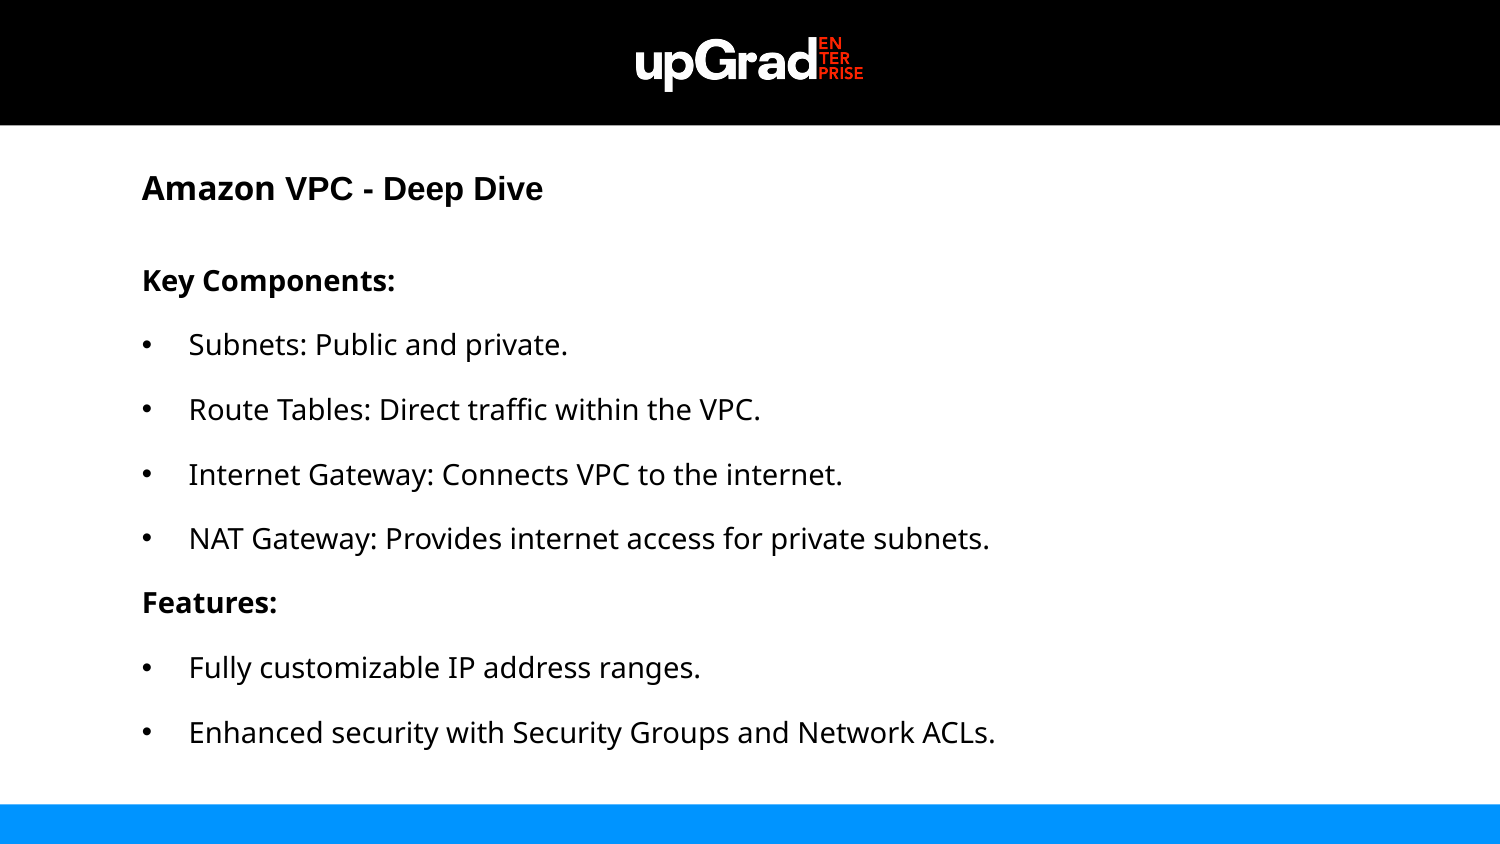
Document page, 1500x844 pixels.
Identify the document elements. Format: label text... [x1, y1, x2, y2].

text_box Key Components: Subnets: Public and private. Route Tables: Direct traffic within the VPC. Internet Gateway: Connects VPC to the internet. NAT Gateway: Provides internet access for private subnets. Features: Fully customizable IP address ranges. Enhanced security with Security Groups and Network ACLs. [127, 246, 1500, 757]
text_box Amazon VPC - Deep Dive [127, 160, 841, 215]
picture [636, 37, 863, 92]
